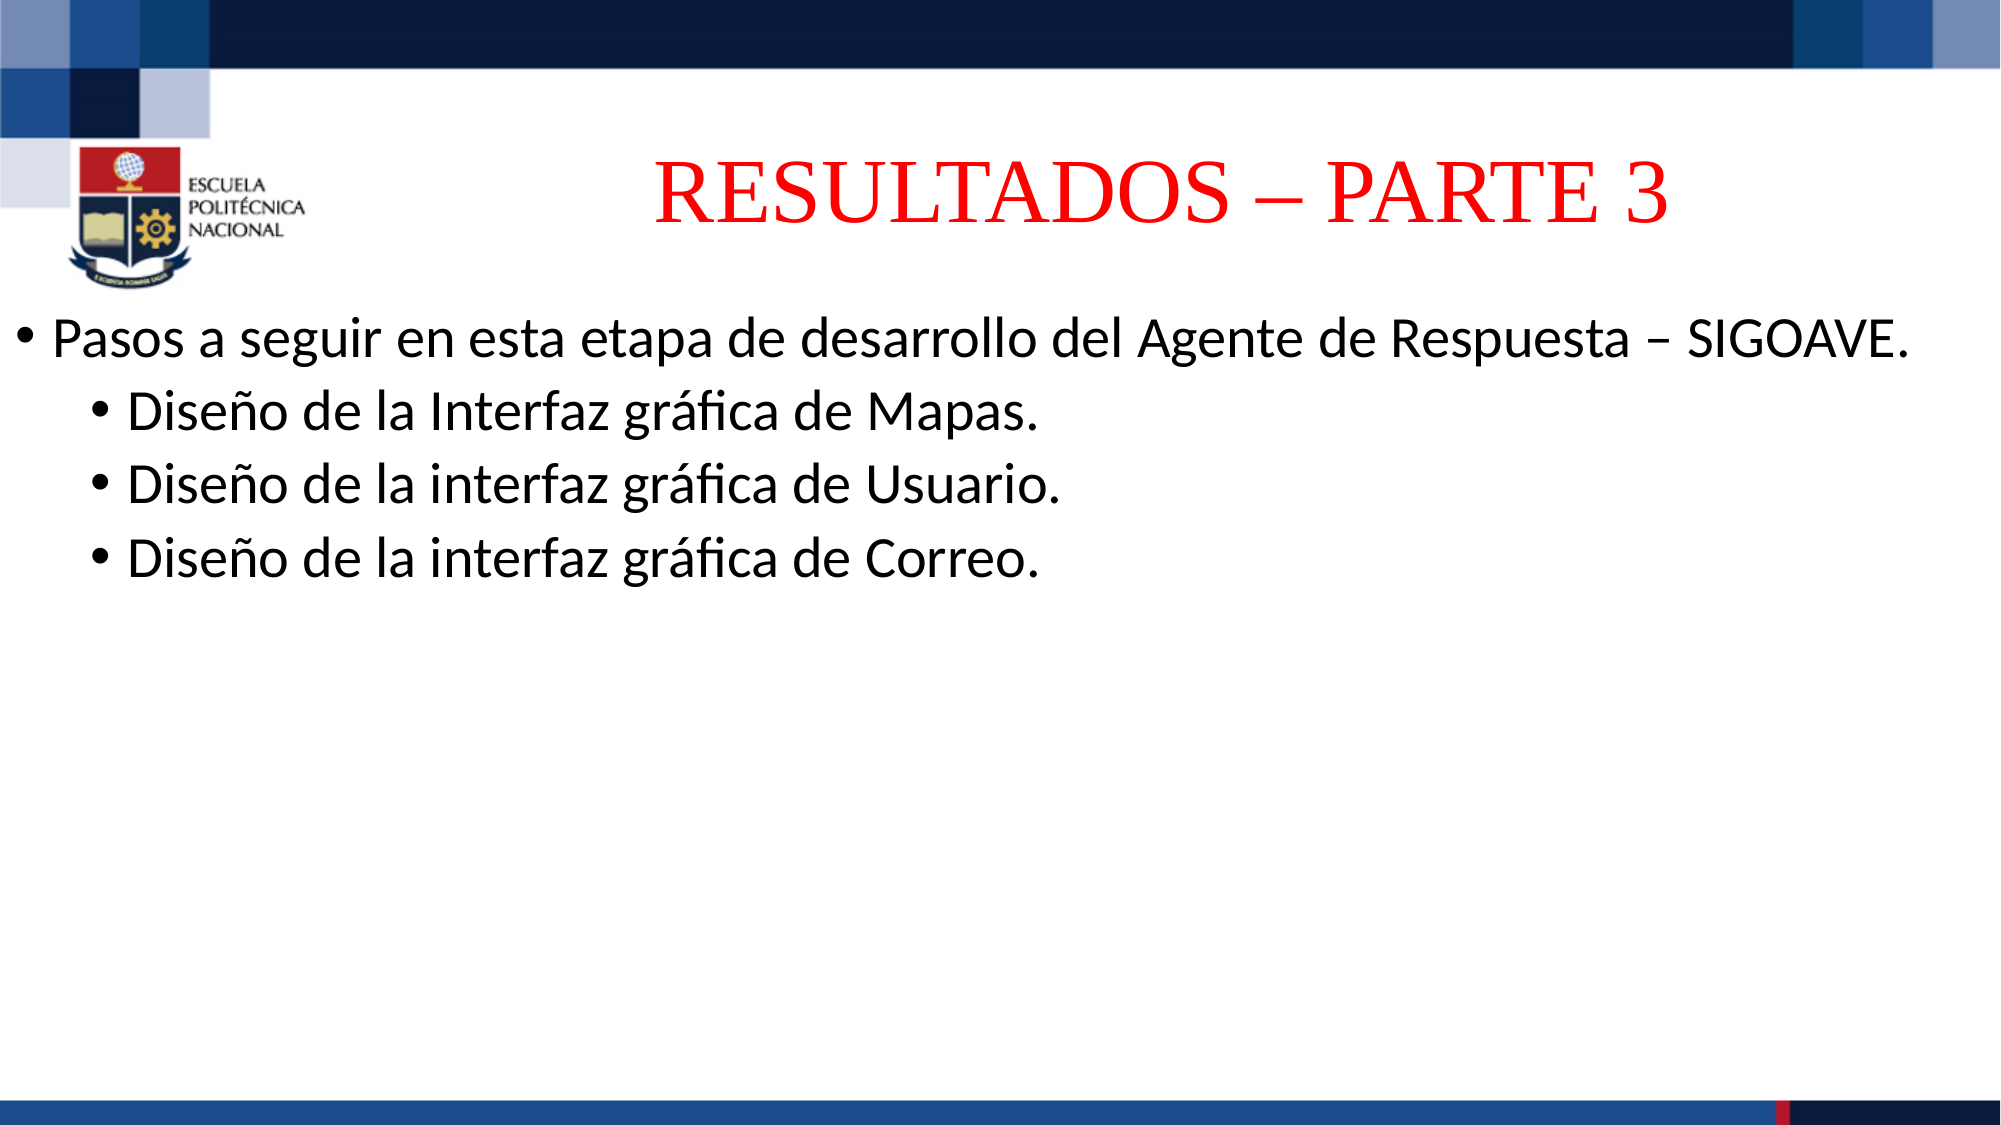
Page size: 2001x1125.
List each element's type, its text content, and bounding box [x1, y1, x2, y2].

title RESULTADOS – PARTE 3 [325, 71, 2000, 299]
list Pasos a seguir en esta etapa de desarrollo del Agente de Respuesta – SIGOAVE. Diseño de la Interfaz gráfica de Mapas. Diseño de la interfaz gráfica de Usuario. Diseño de la interfaz gráfica de Correo. [0, 299, 2000, 1103]
picture [0, 0, 2001, 1125]
